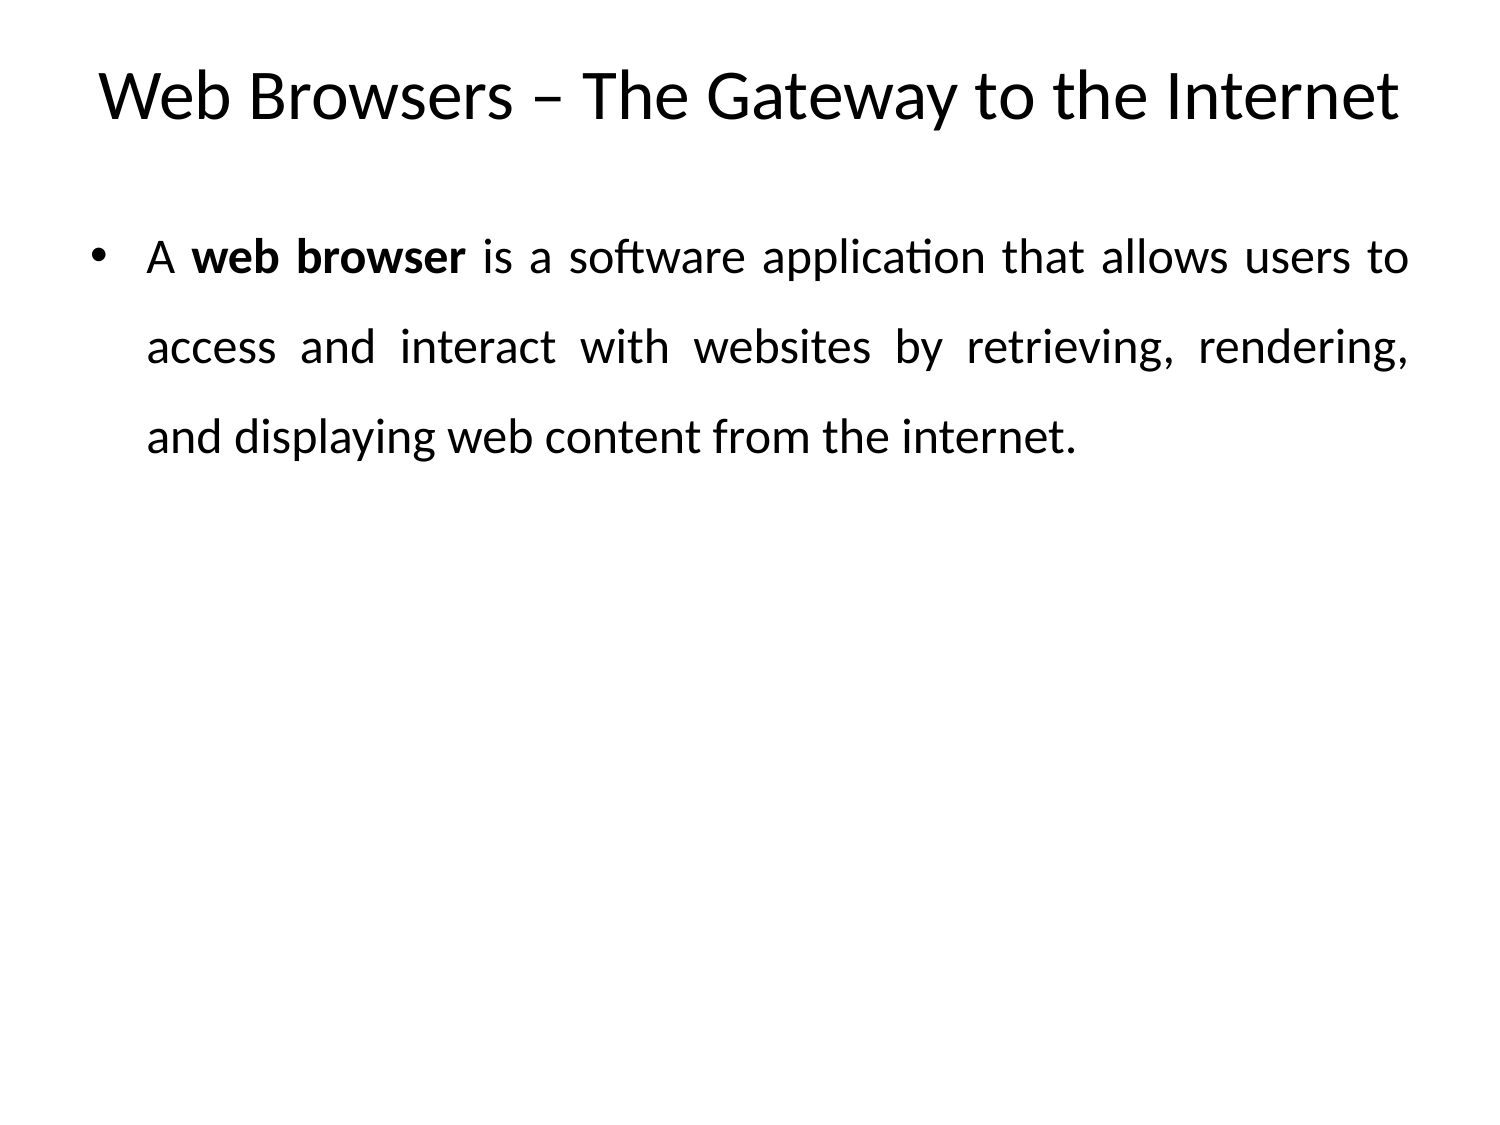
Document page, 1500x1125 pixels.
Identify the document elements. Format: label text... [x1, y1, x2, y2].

list A web browser is a software application that allows users to access and interact with websites by retrieving, rendering, and displaying web content from the internet. [75, 186, 1425, 1047]
title Web Browsers – The Gateway to the Internet [75, 0, 1425, 185]
